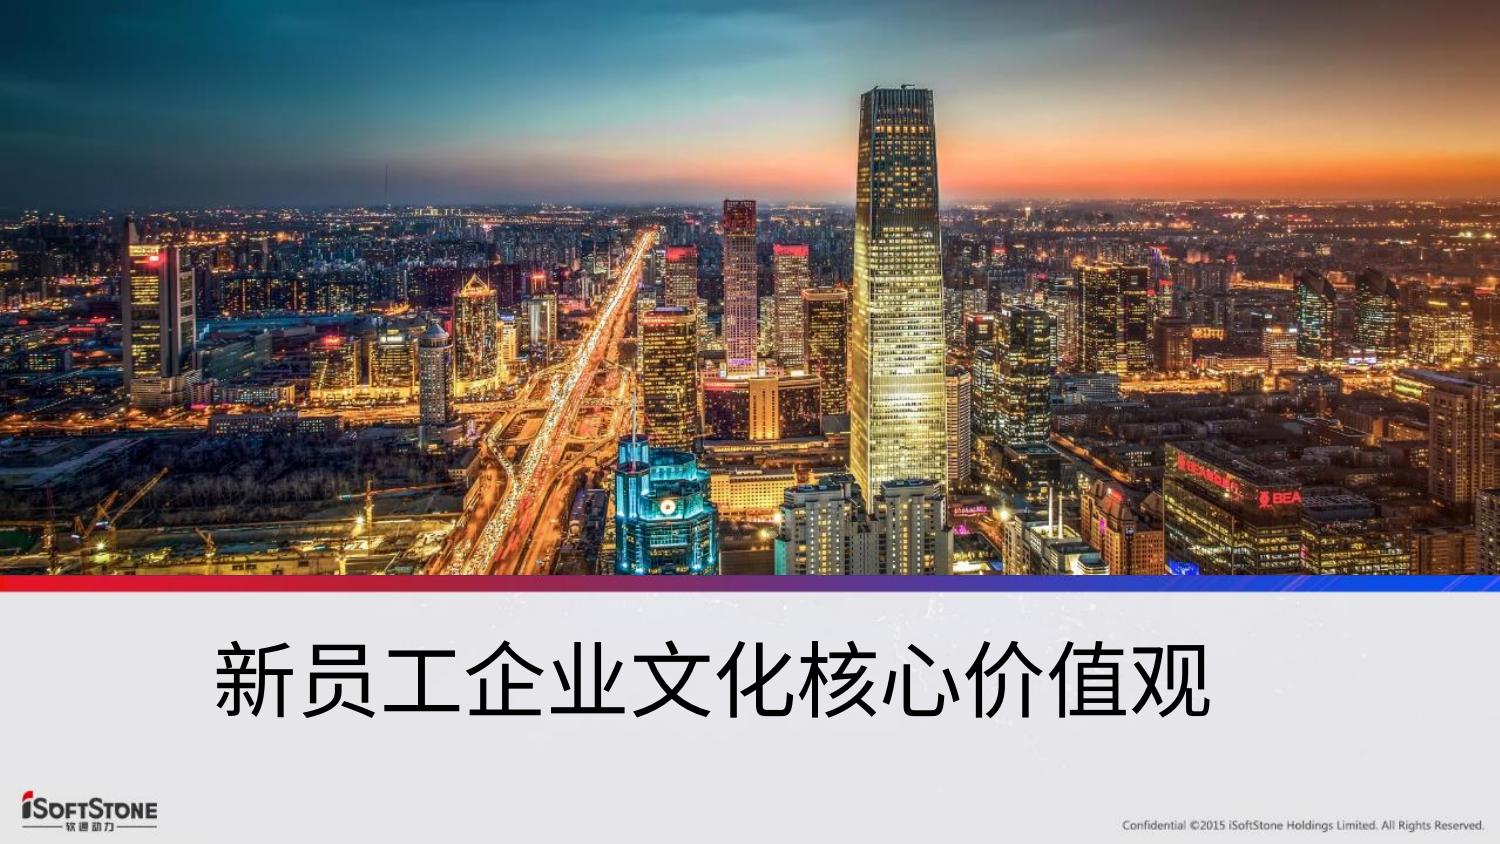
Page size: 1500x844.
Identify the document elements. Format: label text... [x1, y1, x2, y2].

picture [0, 0, 1500, 844]
text_box 新员工企业文化核心价值观 [199, 621, 1289, 736]
